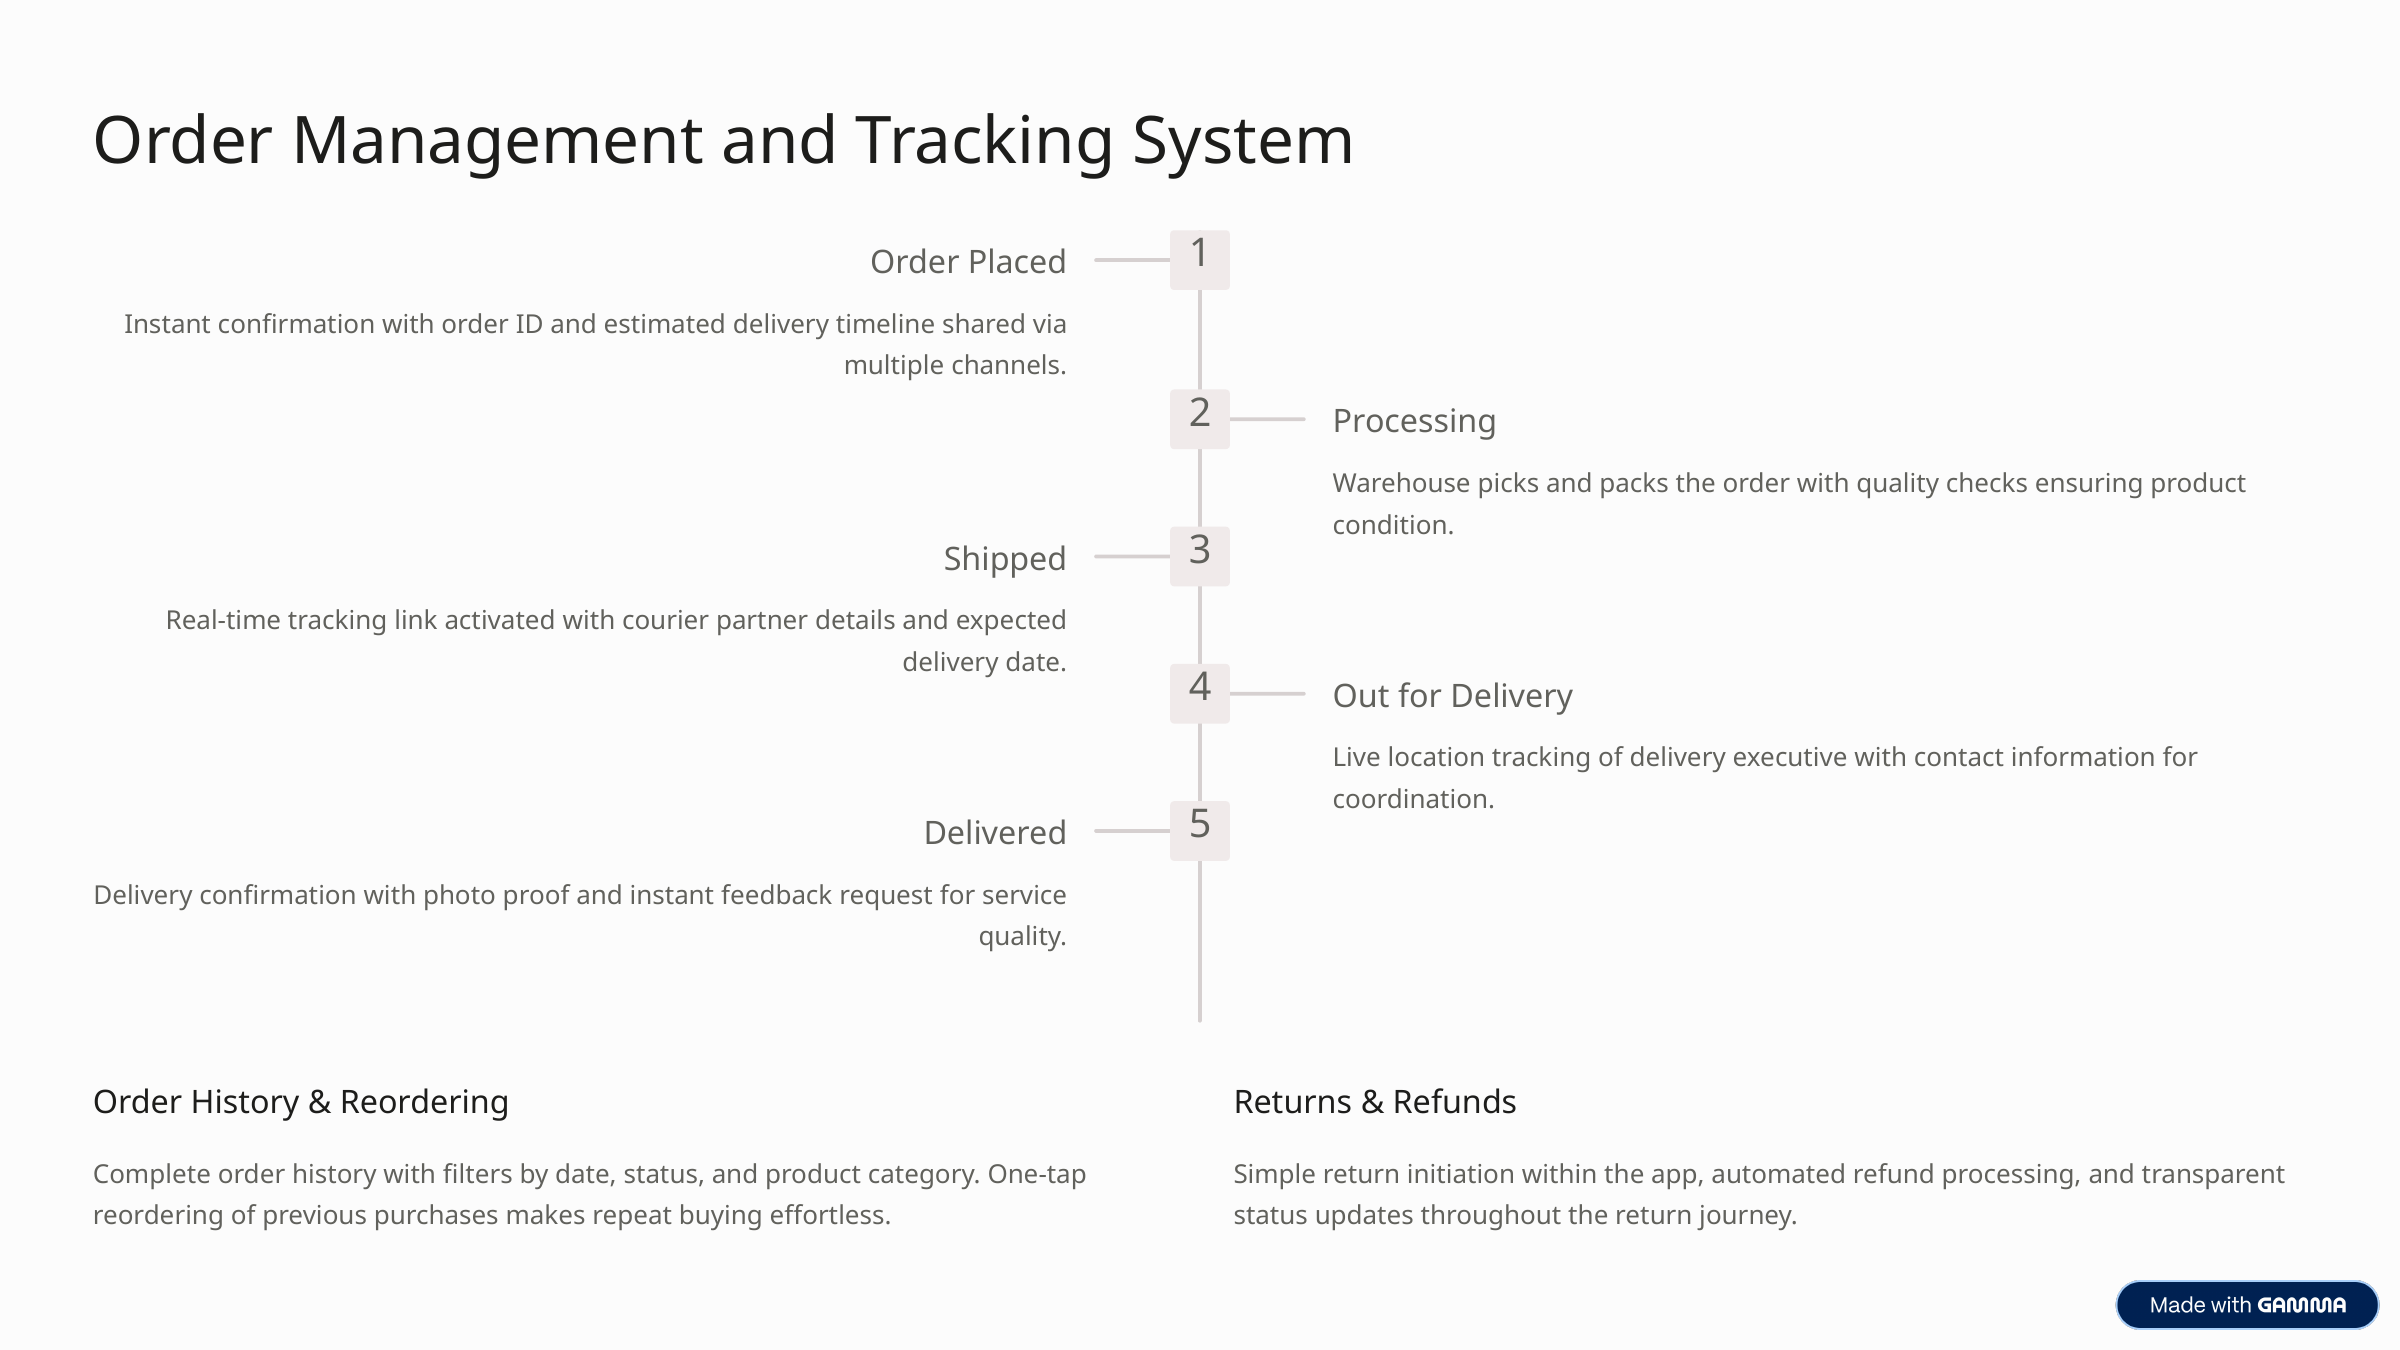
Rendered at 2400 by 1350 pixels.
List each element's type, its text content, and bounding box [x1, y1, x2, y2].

picture [2106, 1271, 2389, 1339]
text_box Simple return initiation within the app, automated refund processing, and transparent status updates throughout the return journey. [1233, 1146, 2309, 1232]
text_box Instant confirmation with order ID and estimated delivery timeline shared via multiple channels. [92, 296, 1068, 382]
text_box [1230, 417, 1306, 422]
text_box [1198, 290, 1202, 389]
text_box 3 [1180, 531, 1220, 582]
text_box 1 [1180, 235, 1220, 285]
text_box [1170, 526, 1230, 587]
text_box [1094, 829, 1170, 833]
text_box Order History & Reordering [92, 1078, 550, 1121]
text_box Order Placed [735, 239, 1068, 281]
text_box Returns & Refunds [1233, 1078, 1566, 1121]
text_box Delivered [735, 810, 1068, 852]
text_box [1198, 587, 1202, 663]
text_box [1094, 554, 1170, 559]
text_box [1198, 724, 1202, 801]
text_box [1170, 801, 1230, 861]
text_box Warehouse picks and packs the order with quality checks ensuring product condition. [1332, 455, 2308, 541]
text_box Processing [1332, 398, 1665, 440]
text_box Live location tracking of delivery executive with contact information for coordination. [1332, 730, 2308, 816]
text_box Order Management and Tracking System [92, 94, 1466, 178]
text_box [1170, 230, 1230, 290]
text_box 5 [1180, 806, 1220, 856]
text_box [1094, 258, 1170, 262]
text_box [1170, 663, 1230, 724]
text_box [1198, 450, 1202, 526]
text_box [1198, 861, 1202, 1023]
text_box Real-time tracking link activated with courier partner details and expected delivery date. [92, 593, 1068, 678]
text_box Delivery confirmation with photo proof and instant feedback request for service quality. [92, 867, 1068, 953]
text_box Shipped [735, 535, 1068, 578]
text_box [1170, 389, 1230, 450]
text_box Out for Delivery [1332, 672, 1665, 715]
text_box 2 [1180, 394, 1220, 445]
text_box [1230, 691, 1306, 696]
text_box Complete order history with filters by date, status, and product category. One-tap reordering of previous purchases makes repeat buying effortless. [92, 1146, 1168, 1232]
text_box 4 [1180, 668, 1220, 719]
